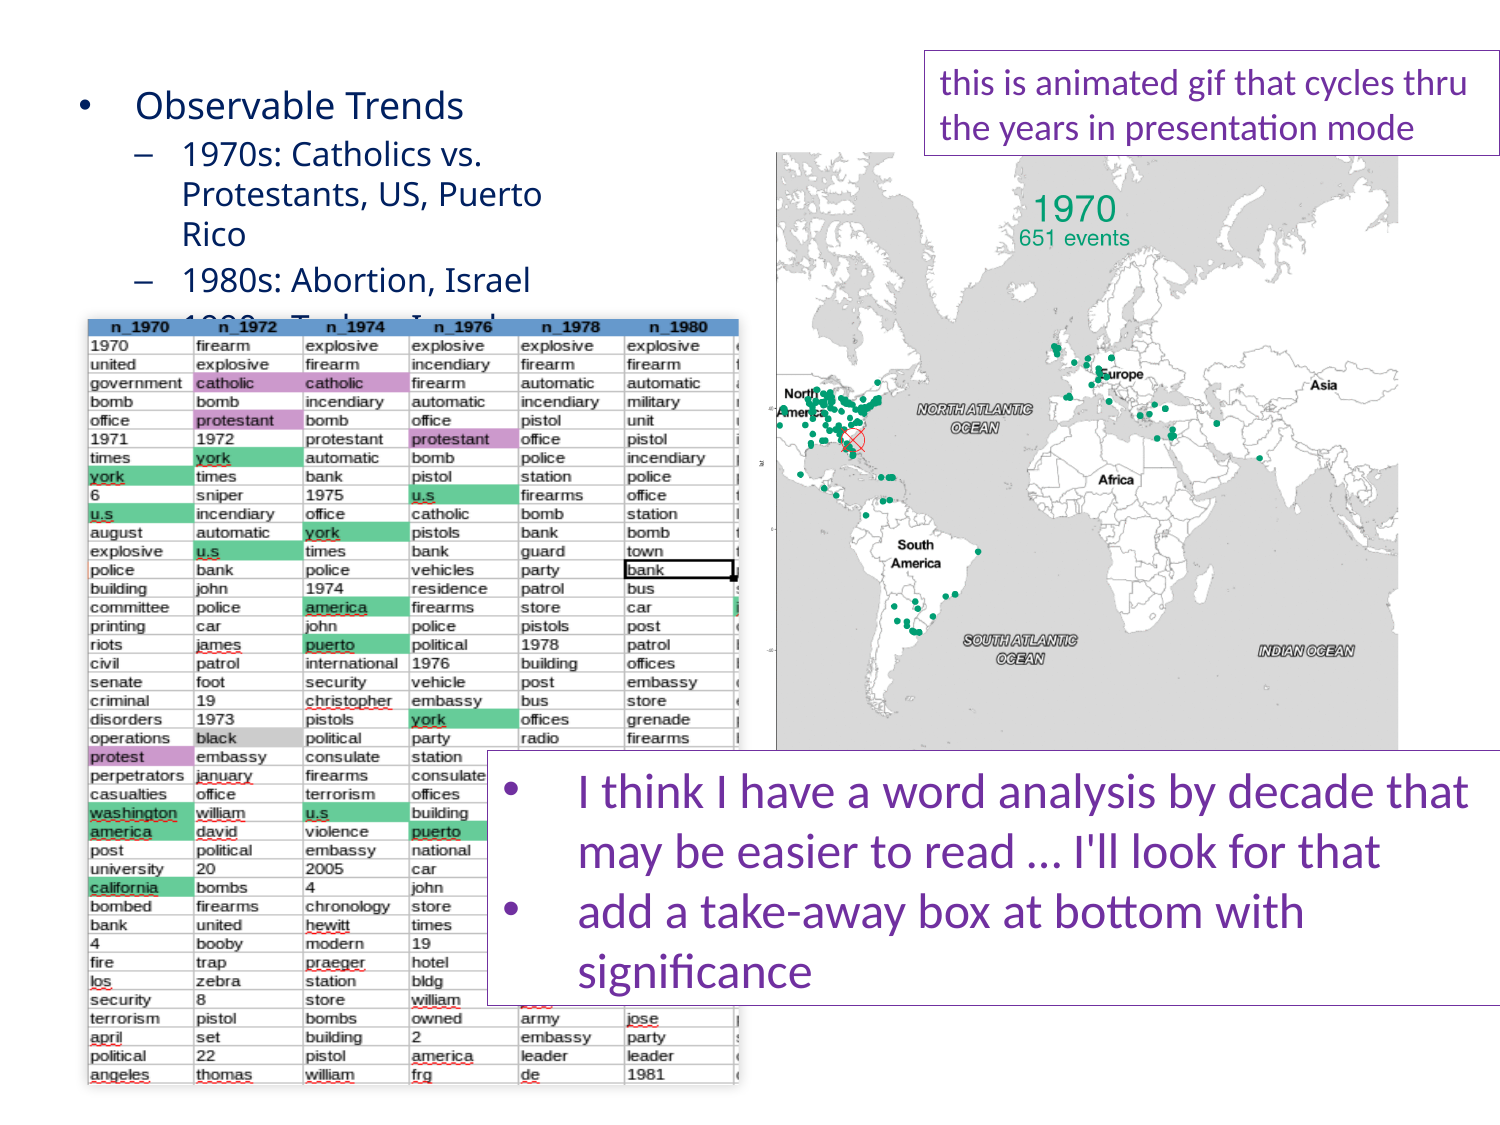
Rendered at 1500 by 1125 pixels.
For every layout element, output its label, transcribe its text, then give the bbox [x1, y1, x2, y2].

text_box this is animated gif that cycles thru the years in presentation mode [924, 50, 1500, 148]
picture [87, 149, 1500, 1085]
text_box I think I have a word analysis by decade that may be easier to read … I'll look for that add a take-away box at bottom with significance [743, 799, 1500, 1006]
text_box Observable Trends 1970s: Catholics vs. Protestants, US, Puerto Rico 1980s: Abortion, Israel 1990s: Turkey, Israel, India [63, 75, 595, 320]
